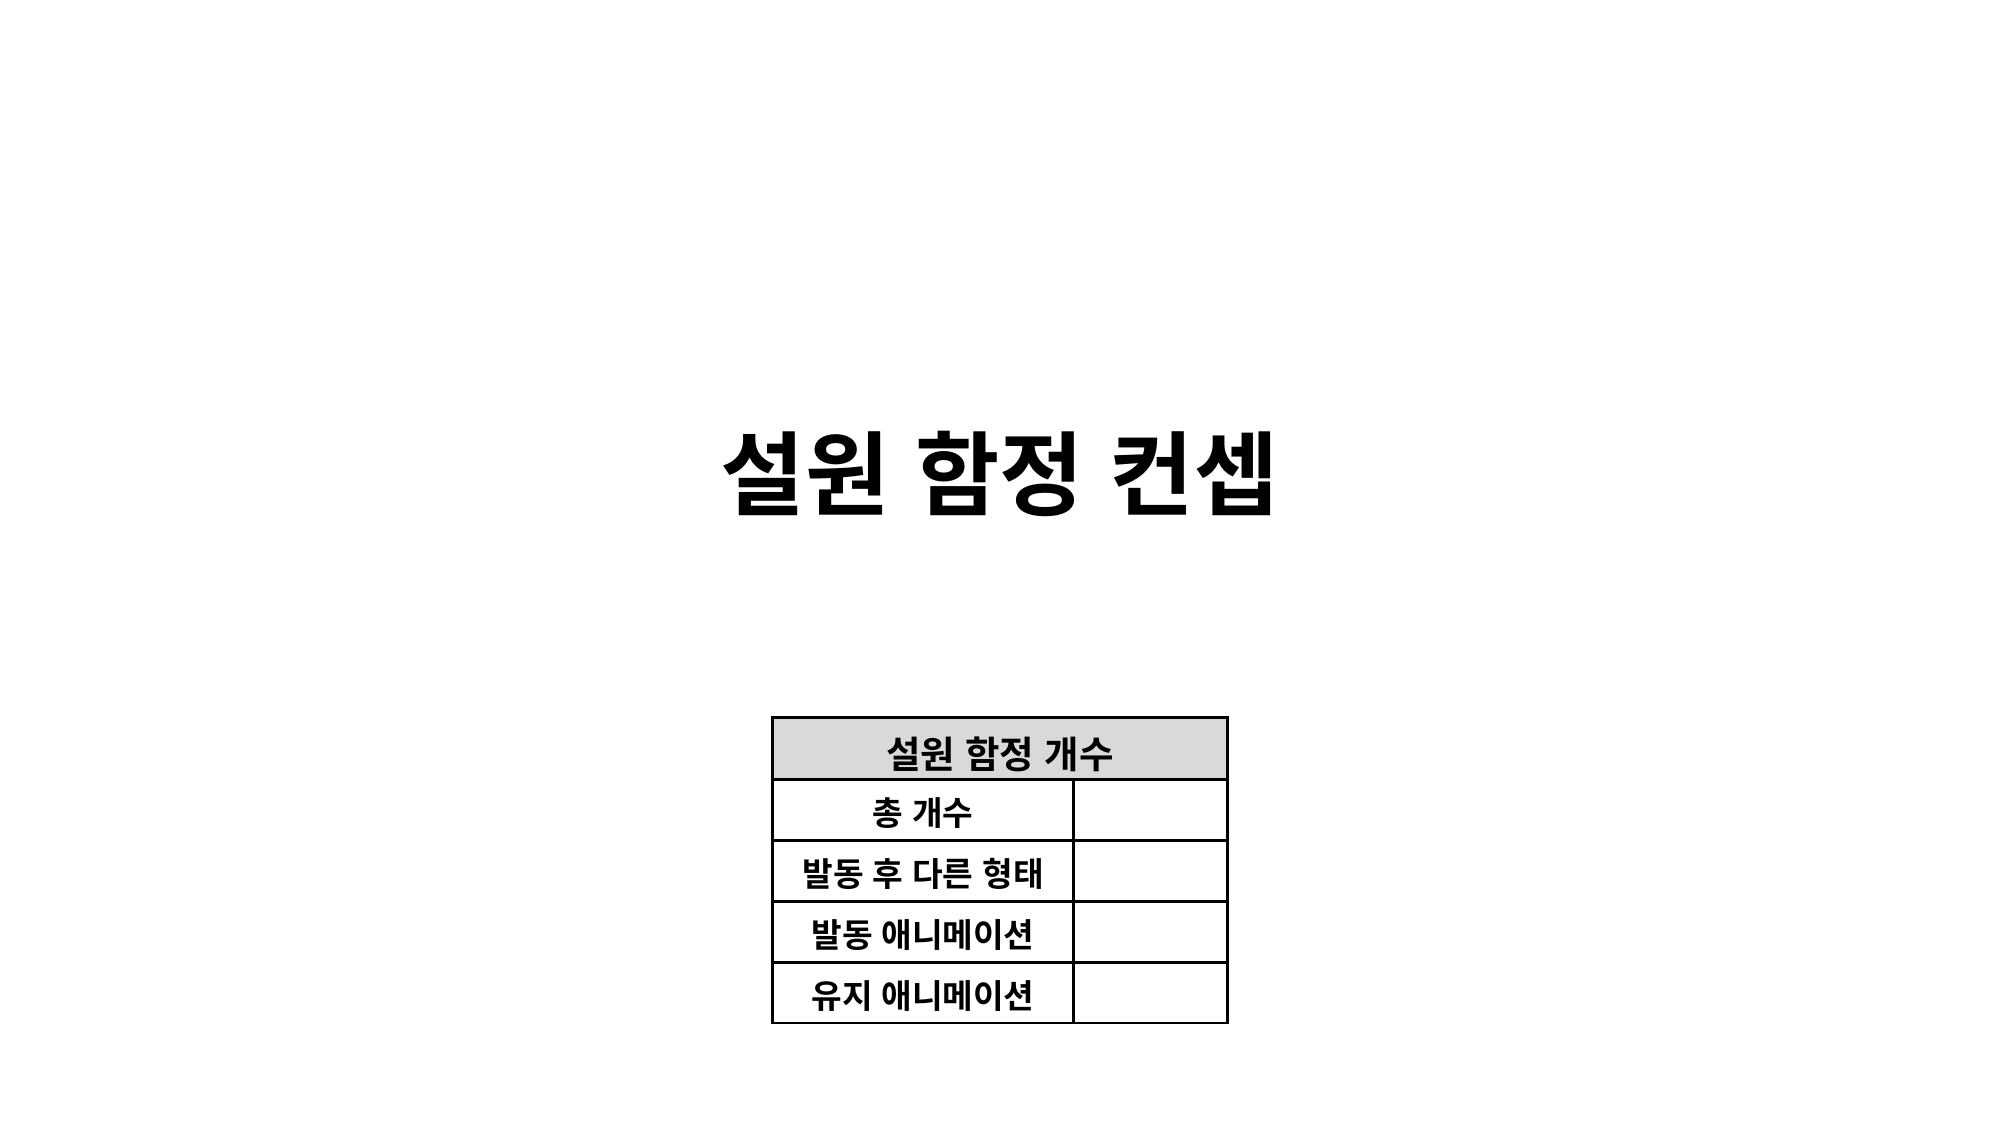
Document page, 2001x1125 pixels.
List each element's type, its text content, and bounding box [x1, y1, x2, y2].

table_cell [1075, 964, 1226, 1022]
table_cell [1075, 781, 1226, 839]
table_cell 발동 후 다른 형태 [774, 842, 1072, 900]
table_cell 유지 애니메이션 [774, 964, 1072, 1022]
text_box 설원 함정 컨셉 [705, 410, 1295, 535]
table_cell [1075, 842, 1226, 900]
table_cell [1075, 903, 1226, 961]
table_header 설원 함정 개수 [774, 719, 1226, 778]
table_cell 발동 애니메이션 [774, 903, 1072, 961]
table_cell 총 개수 [774, 781, 1072, 839]
